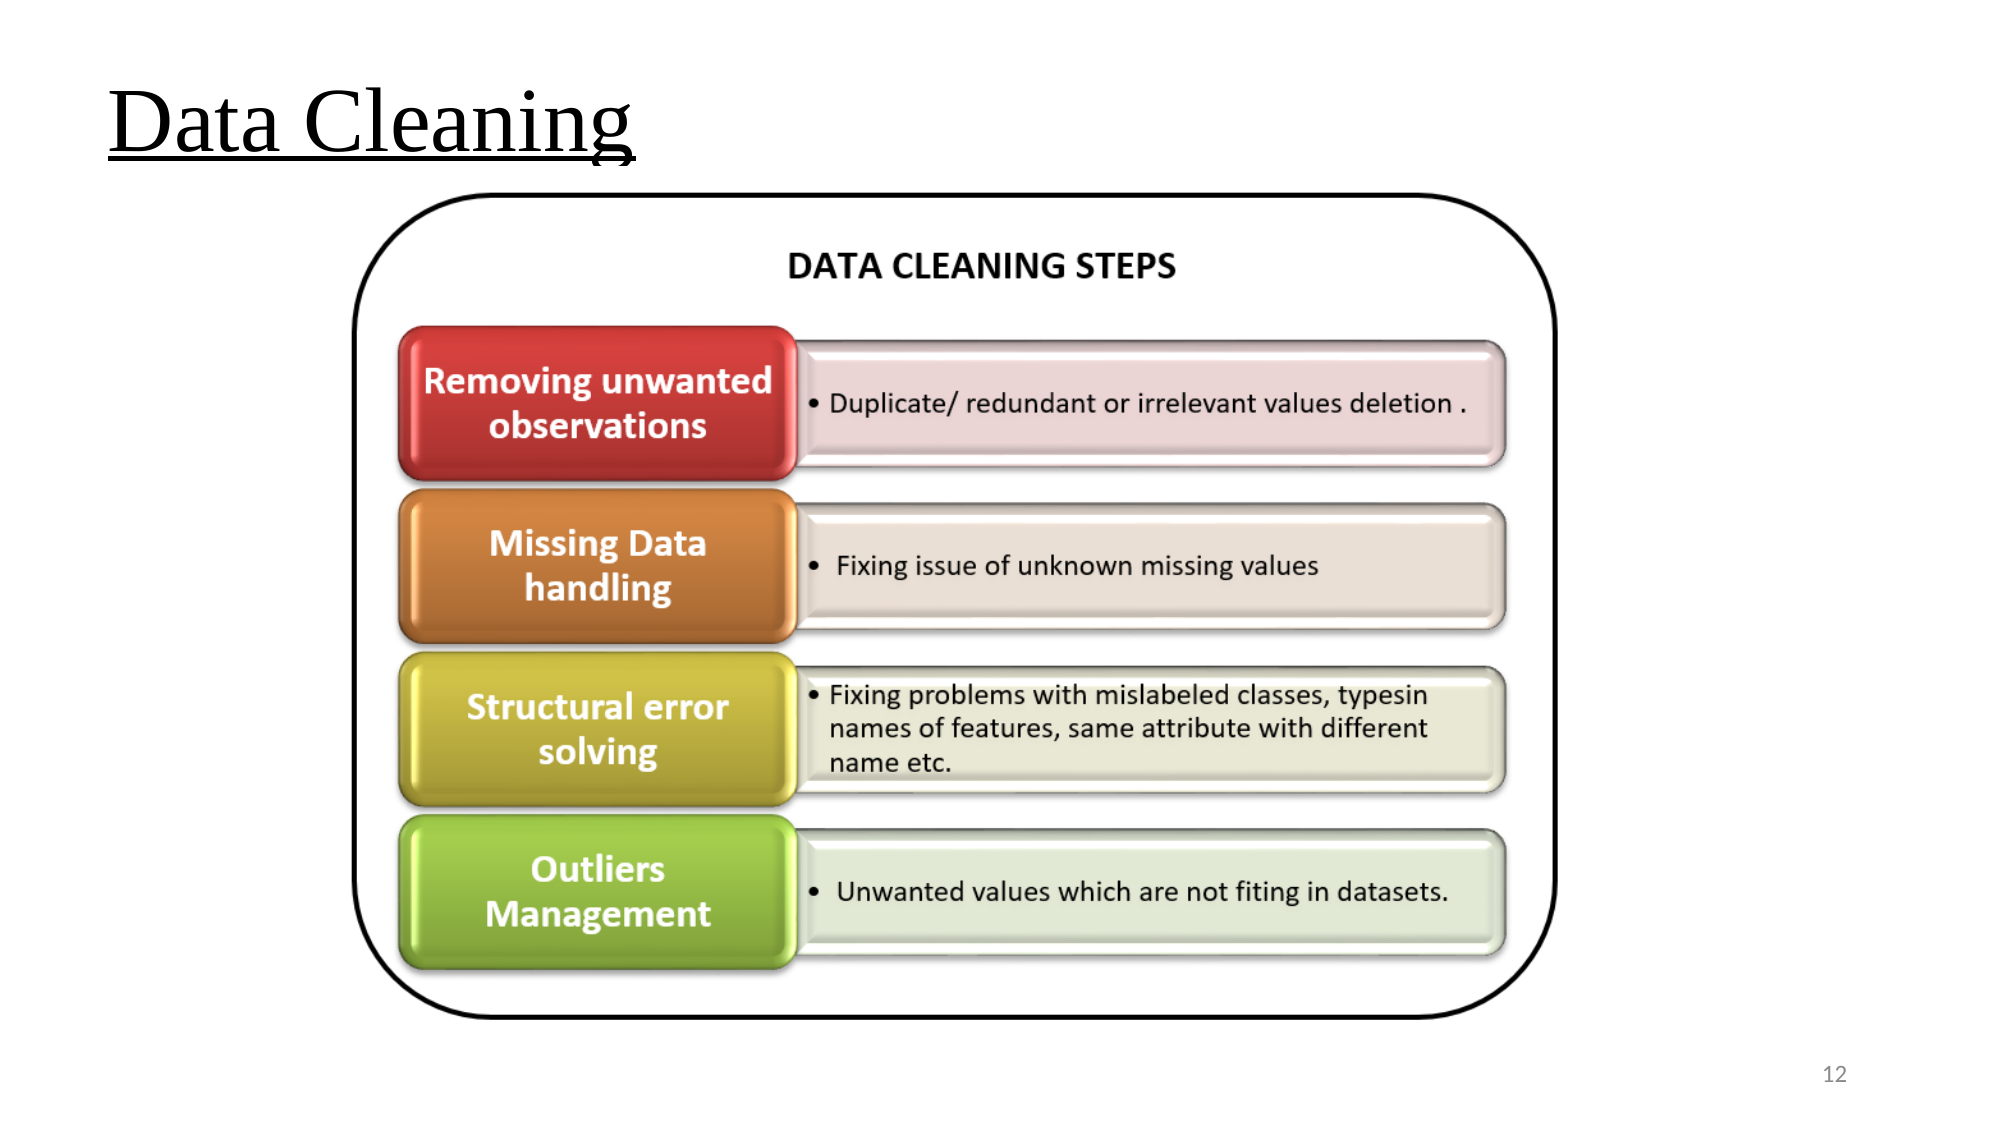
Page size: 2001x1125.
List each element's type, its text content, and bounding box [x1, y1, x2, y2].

slide_number 12 [1412, 1042, 1863, 1103]
picture [325, 166, 1586, 1043]
title Data Cleaning [92, 12, 1818, 231]
